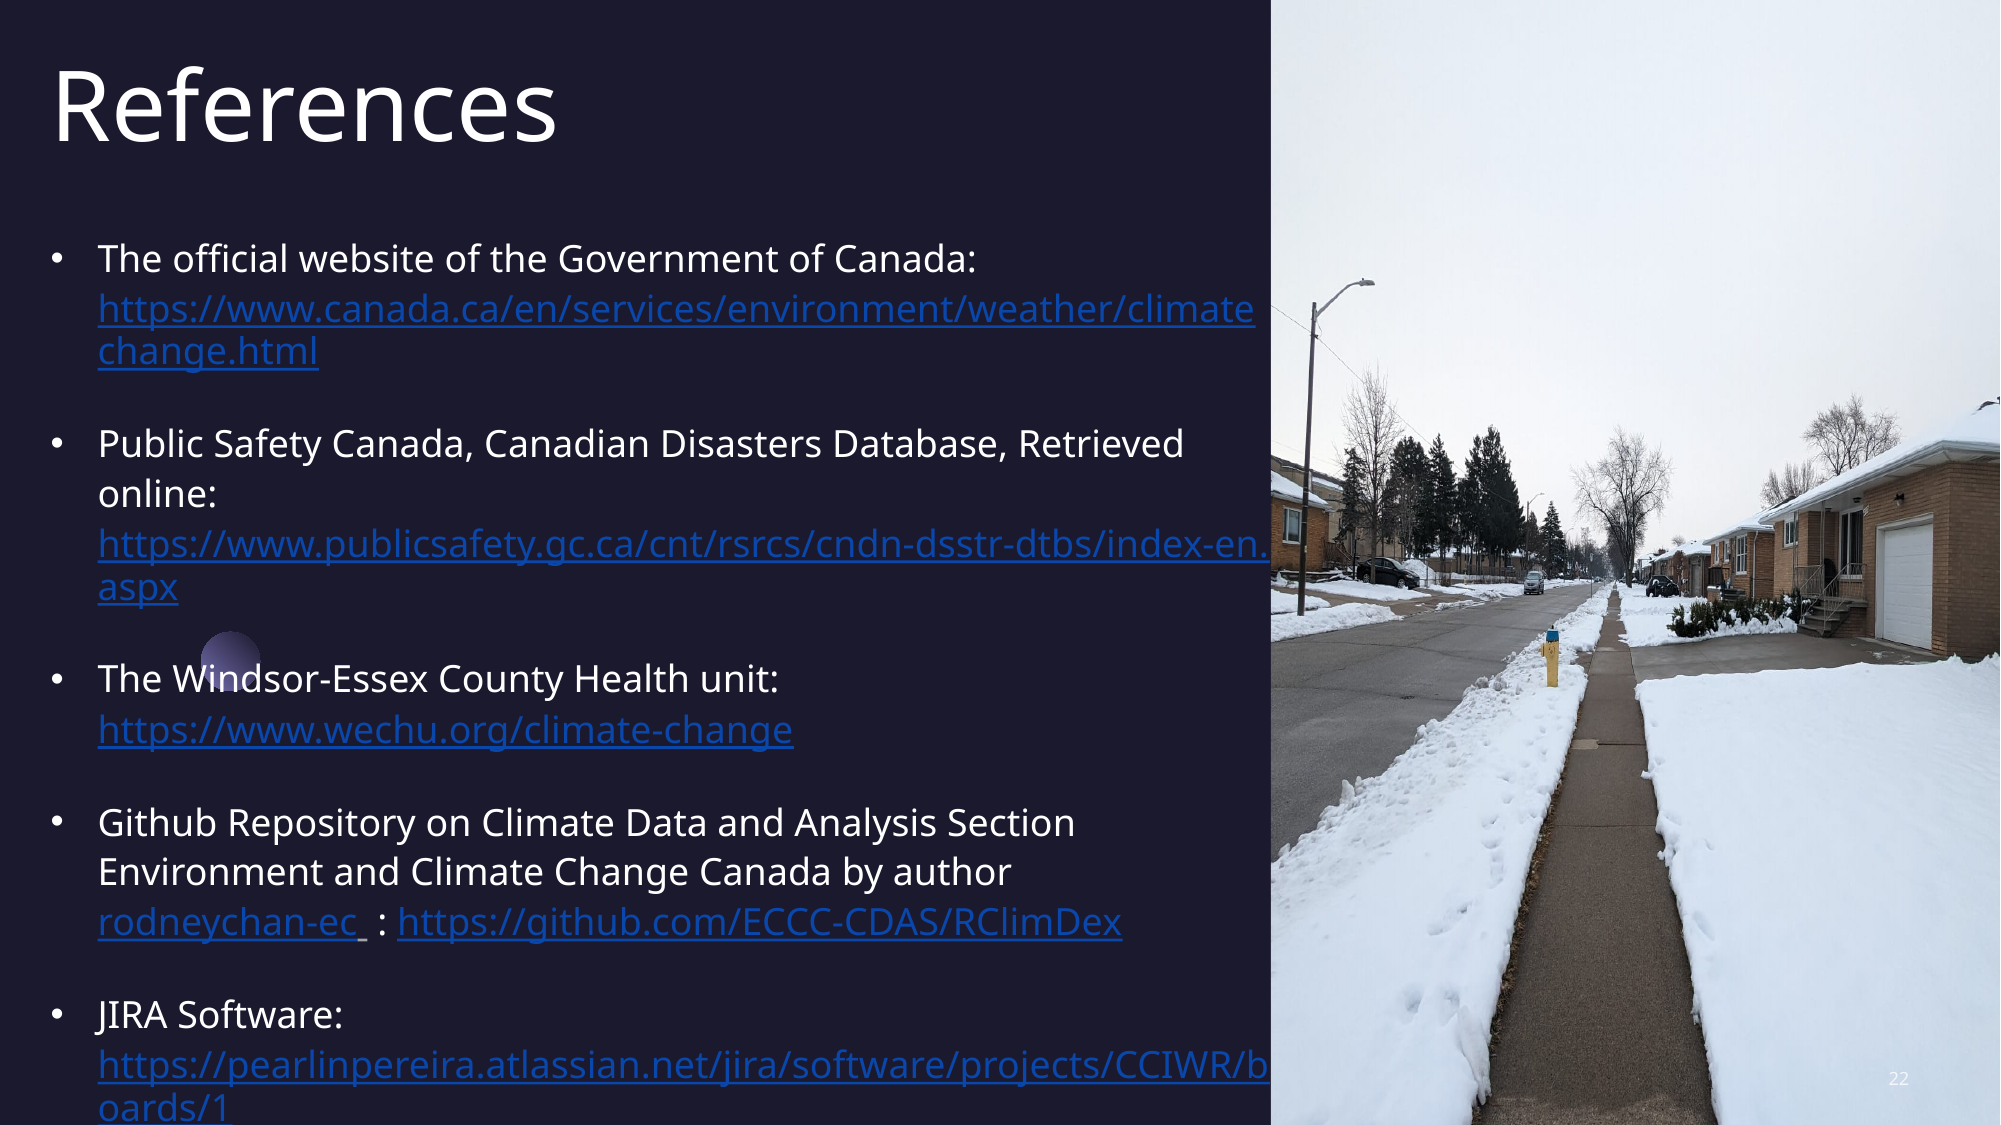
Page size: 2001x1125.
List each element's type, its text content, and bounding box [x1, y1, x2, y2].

title References [50, 42, 636, 161]
picture [1270, 0, 2000, 1125]
list The official website of the Government of Canada: https://www.canada.ca/en/services/environment/weather/climatechange.html Public Safety Canada, Canadian Disasters Database, Retrieved online: https://www.publicsafety.gc.ca/cnt/rsrcs/cndn-dsstr-dtbs/index-en.aspx The Windsor-Essex County Health unit: https://www.wechu.org/climate-change Github Repository on Climate Data and Analysis Section Environment and Climate Change Canada by author rodneychan-ec : https://github.com/ECCC-CDAS/RClimDex JIRA Software: https://pearlinpereira.atlassian.net/jira/software/projects/CCIWR/boards/1 Github : https://github.com/Pearl0111/Climate-Change-in-Windsor-Region [50, 230, 1270, 1068]
